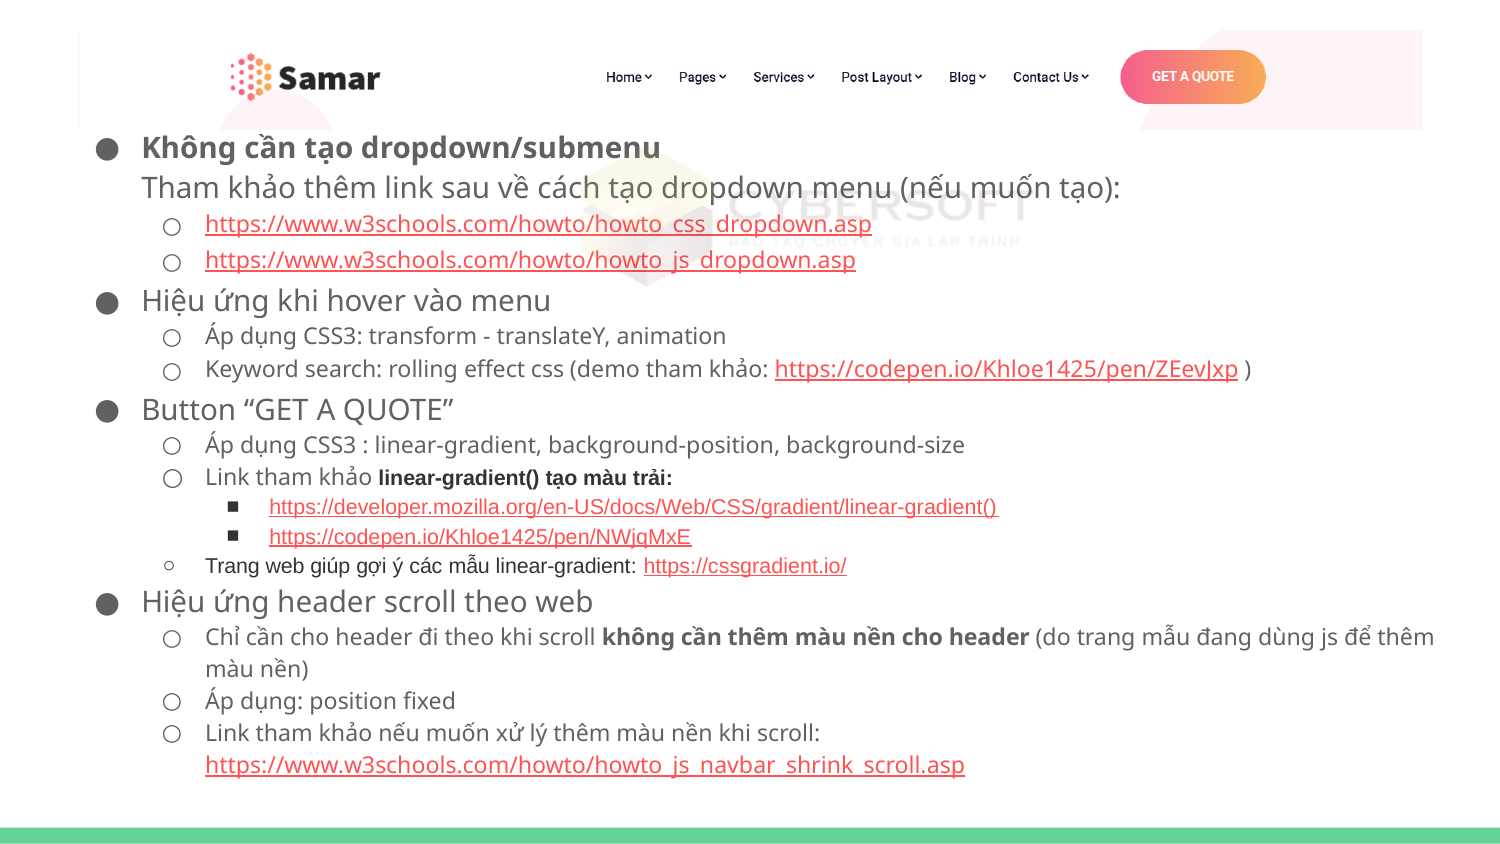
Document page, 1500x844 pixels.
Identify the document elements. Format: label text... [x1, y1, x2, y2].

picture [78, 30, 1422, 131]
picture [571, 145, 1033, 287]
list Không cần tạo dropdown/submenu Tham khảo thêm link sau về cách tạo dropdown menu (nếu muốn tạo): https://www.w3schools.com/howto/howto_css_dropdown.asp https://www.w3schools.com/howto/howto_js_dropdown.asp Hiệu ứng khi hover vào menu Áp dụng CSS3: transform - translateY, animation Keyword search: rolling effect css (demo tham khảo: https://codepen.io/Khloe1425/pen/ZEevJxp ) Button “GET A QUOTE” Áp dụng CSS3 : linear-gradient, background-position, background-size Link tham khảo linear-gradient() tạo màu trải: https://developer.mozilla.org/en-US/docs/Web/CSS/gradient/linear-gradient() https://codepen.io/Khloe1425/pen/NWjqMxE Trang web giúp gợi ý các mẫu linear-gradient: https://cssgradient.io/ Hiệu ứng header scroll theo web Chỉ cần cho header đi theo khi scroll không cần thêm màu nền cho header (do trang mẫu đang dùng js để thêm màu nền) Áp dụng: position fixed Link tham khảo nếu muốn xử lý thêm màu nền khi scroll: https://www.w3schools.com/howto/howto_js_navbar_shrink_scroll.asp [62, 108, 1460, 802]
